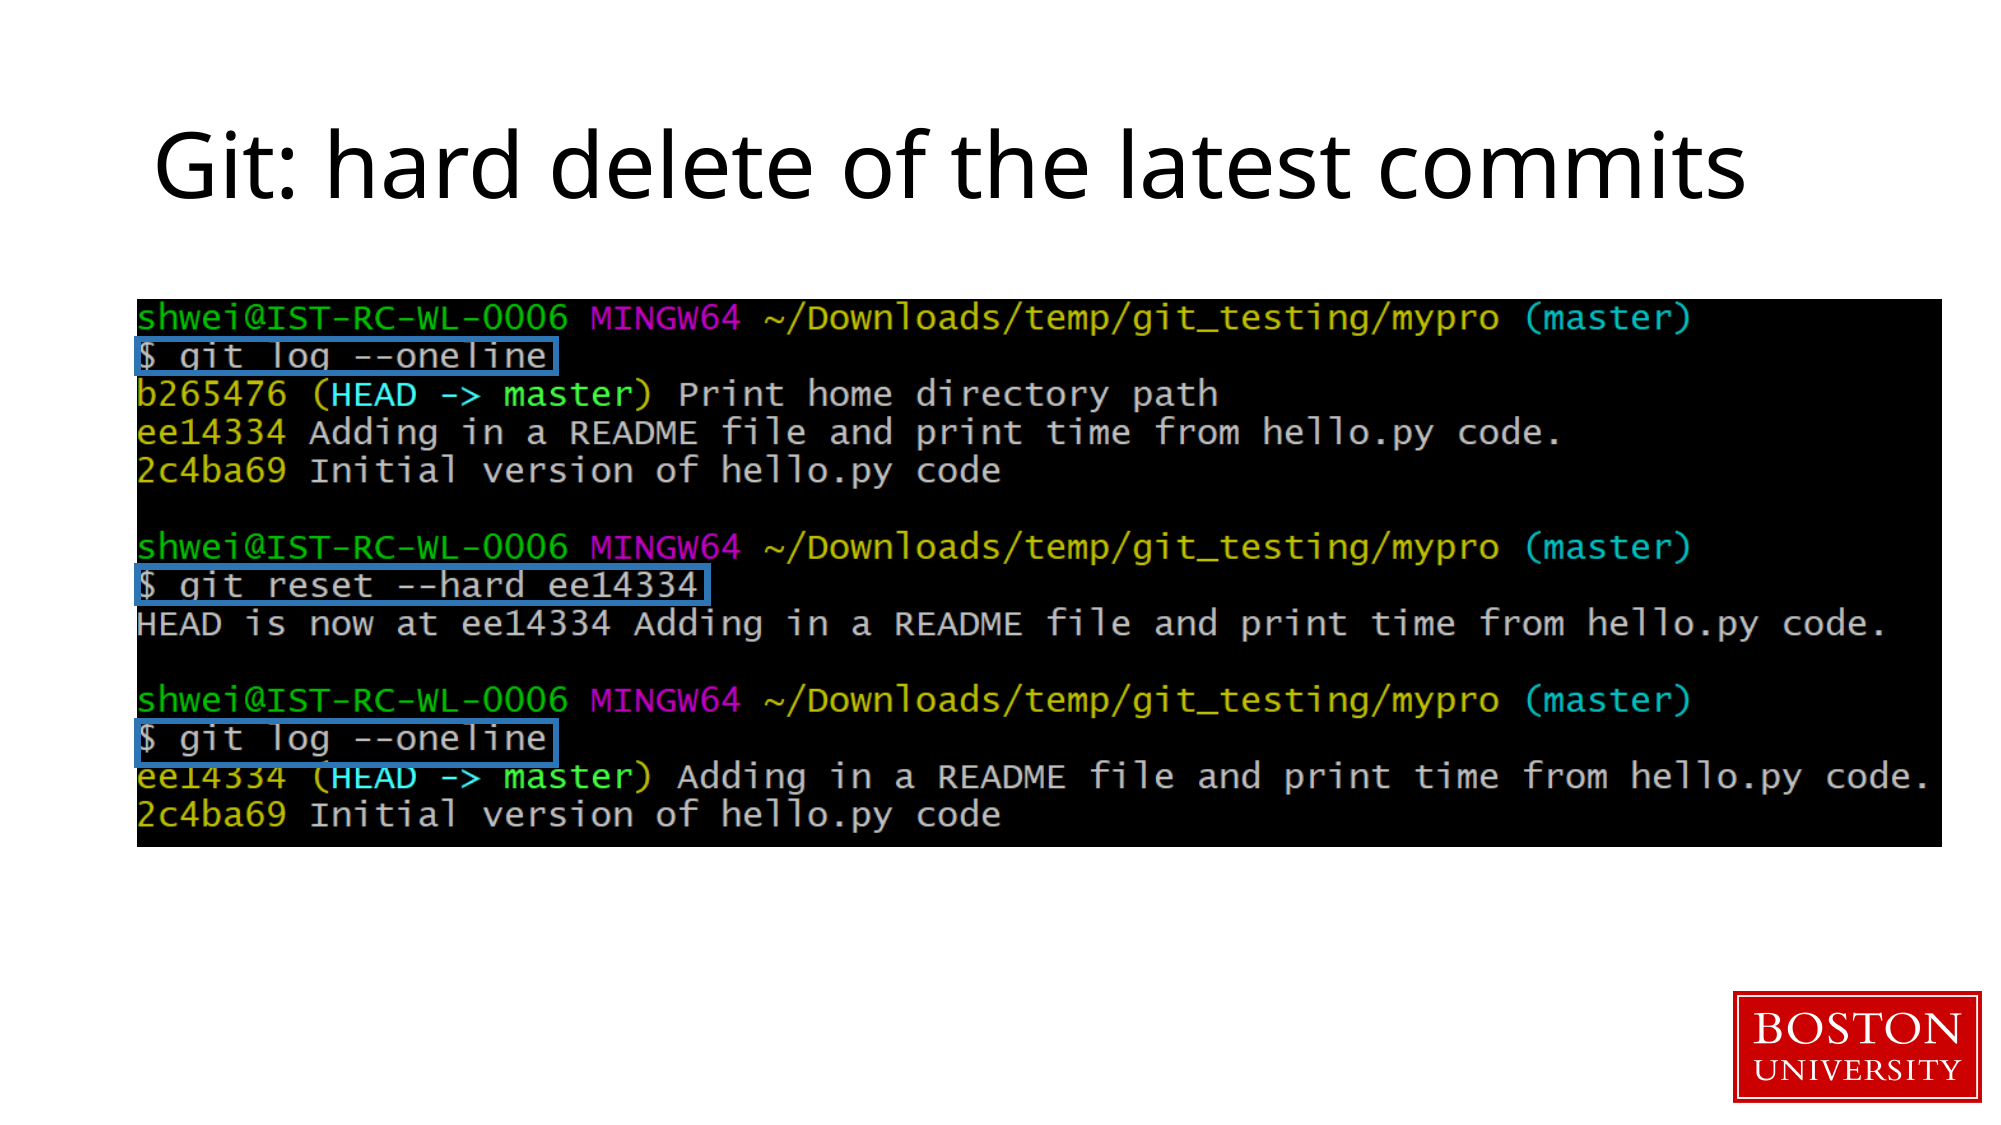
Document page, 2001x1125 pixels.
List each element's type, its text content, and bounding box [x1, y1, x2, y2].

picture [137, 299, 1942, 847]
picture [1733, 991, 1982, 1103]
title Git: hard delete of the latest commits [137, 59, 1863, 278]
